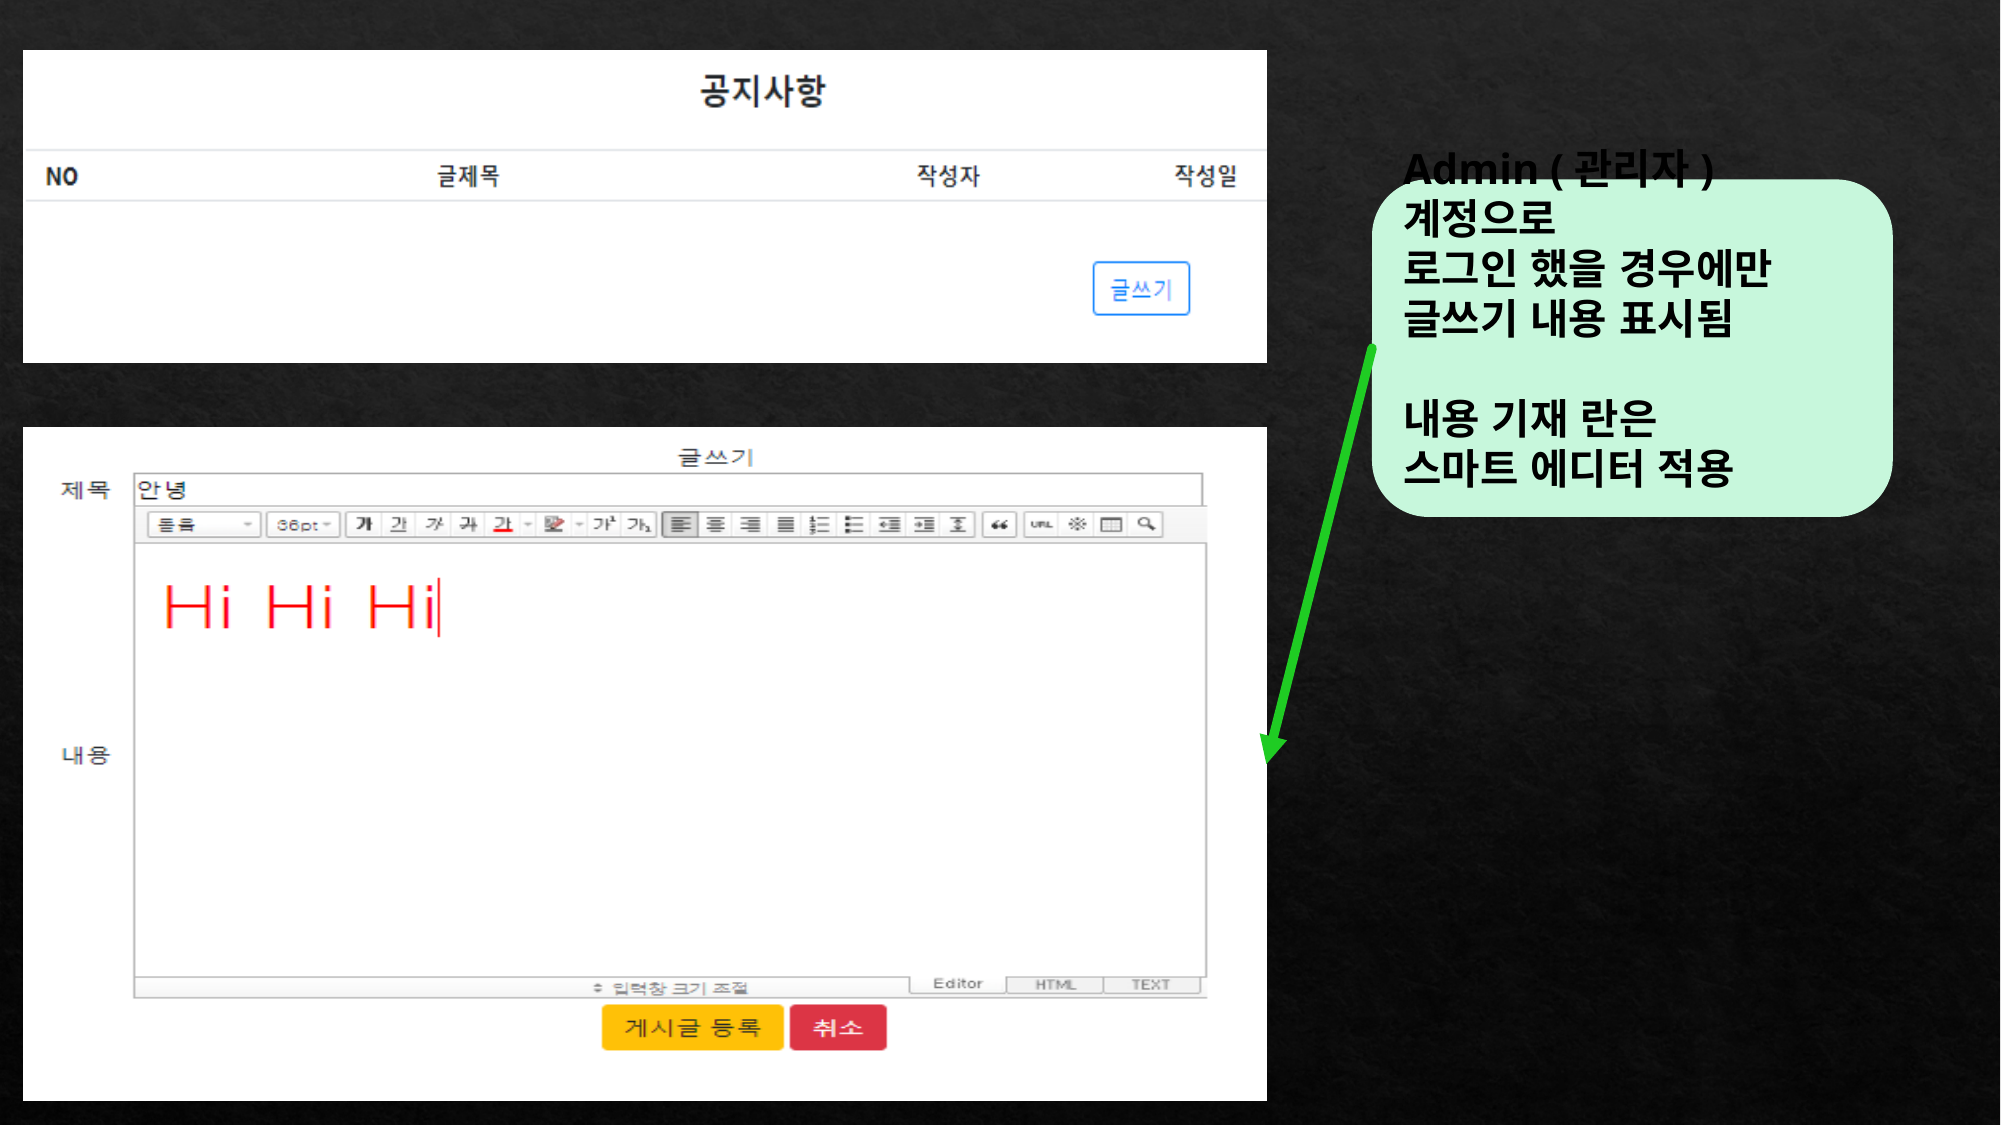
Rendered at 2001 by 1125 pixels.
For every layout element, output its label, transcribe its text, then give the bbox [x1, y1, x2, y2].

picture [23, 49, 1267, 363]
text_box Admin (관리자)계정으로 로그인 했을 경우에만 글쓰기 내용 표시됨 내용 기재 란은 스마트 에디터 적용 [1370, 178, 1895, 519]
picture [23, 427, 1267, 1101]
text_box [1266, 347, 1373, 765]
